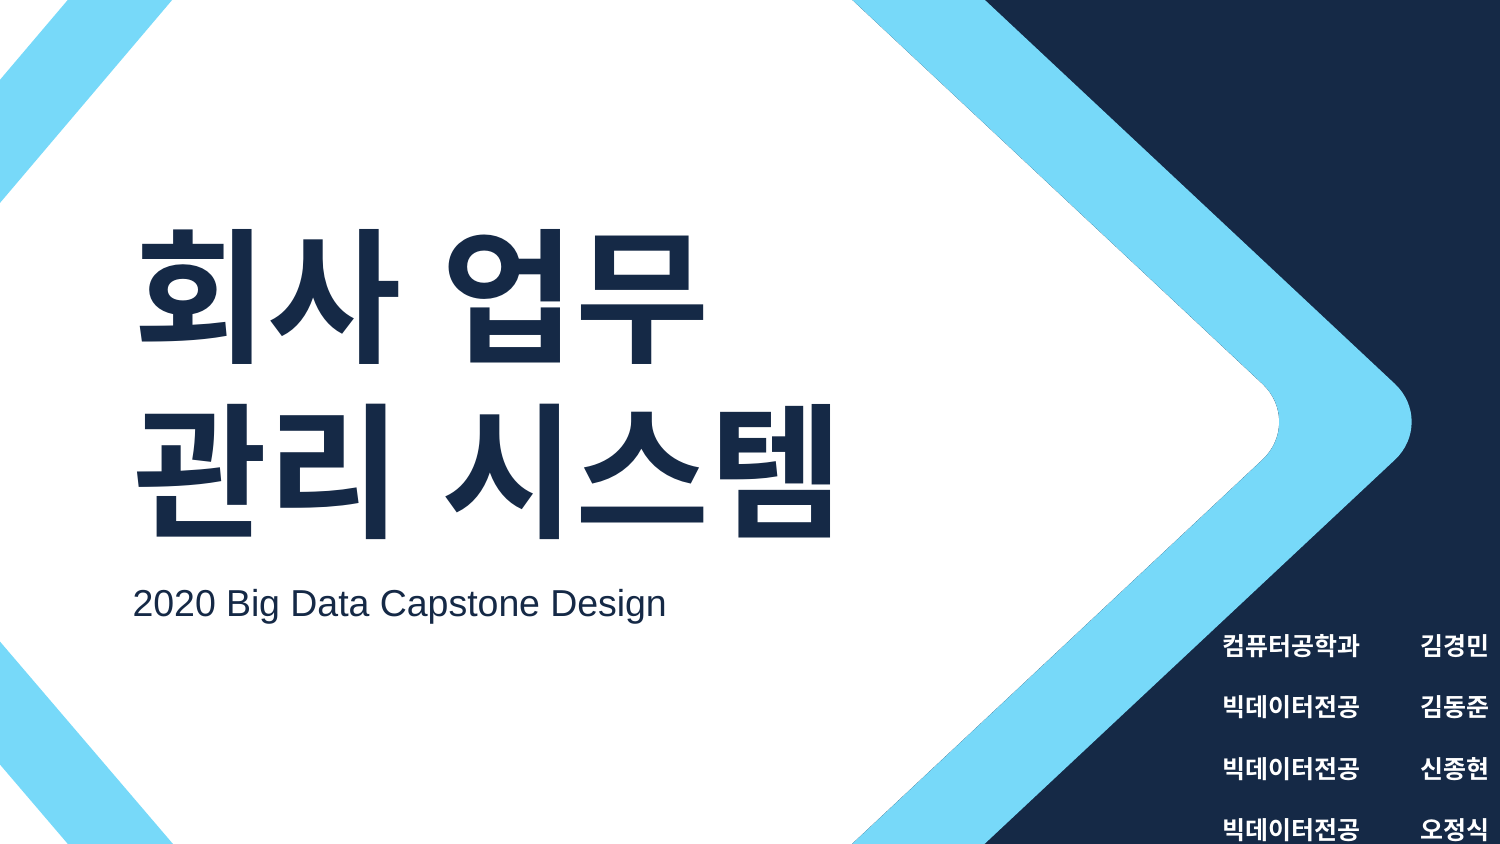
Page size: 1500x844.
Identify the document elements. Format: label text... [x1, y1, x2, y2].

table_cell 신종현 [1405, 742, 1500, 803]
title 회사 업무 관리 시스템 [118, 177, 1022, 585]
table_cell 빅데이터전공 [1208, 742, 1405, 803]
table_cell 김동준 [1405, 680, 1500, 742]
table_cell 빅데이터전공 [1208, 680, 1405, 742]
table_cell 오정식 [1405, 803, 1500, 844]
table_header 김경민 [1405, 619, 1500, 680]
subtitle 2020 Big Data Capstone Design [117, 536, 1021, 667]
table_cell 빅데이터전공 [1208, 803, 1405, 844]
table_header 컴퓨터공학과 [1208, 619, 1405, 680]
